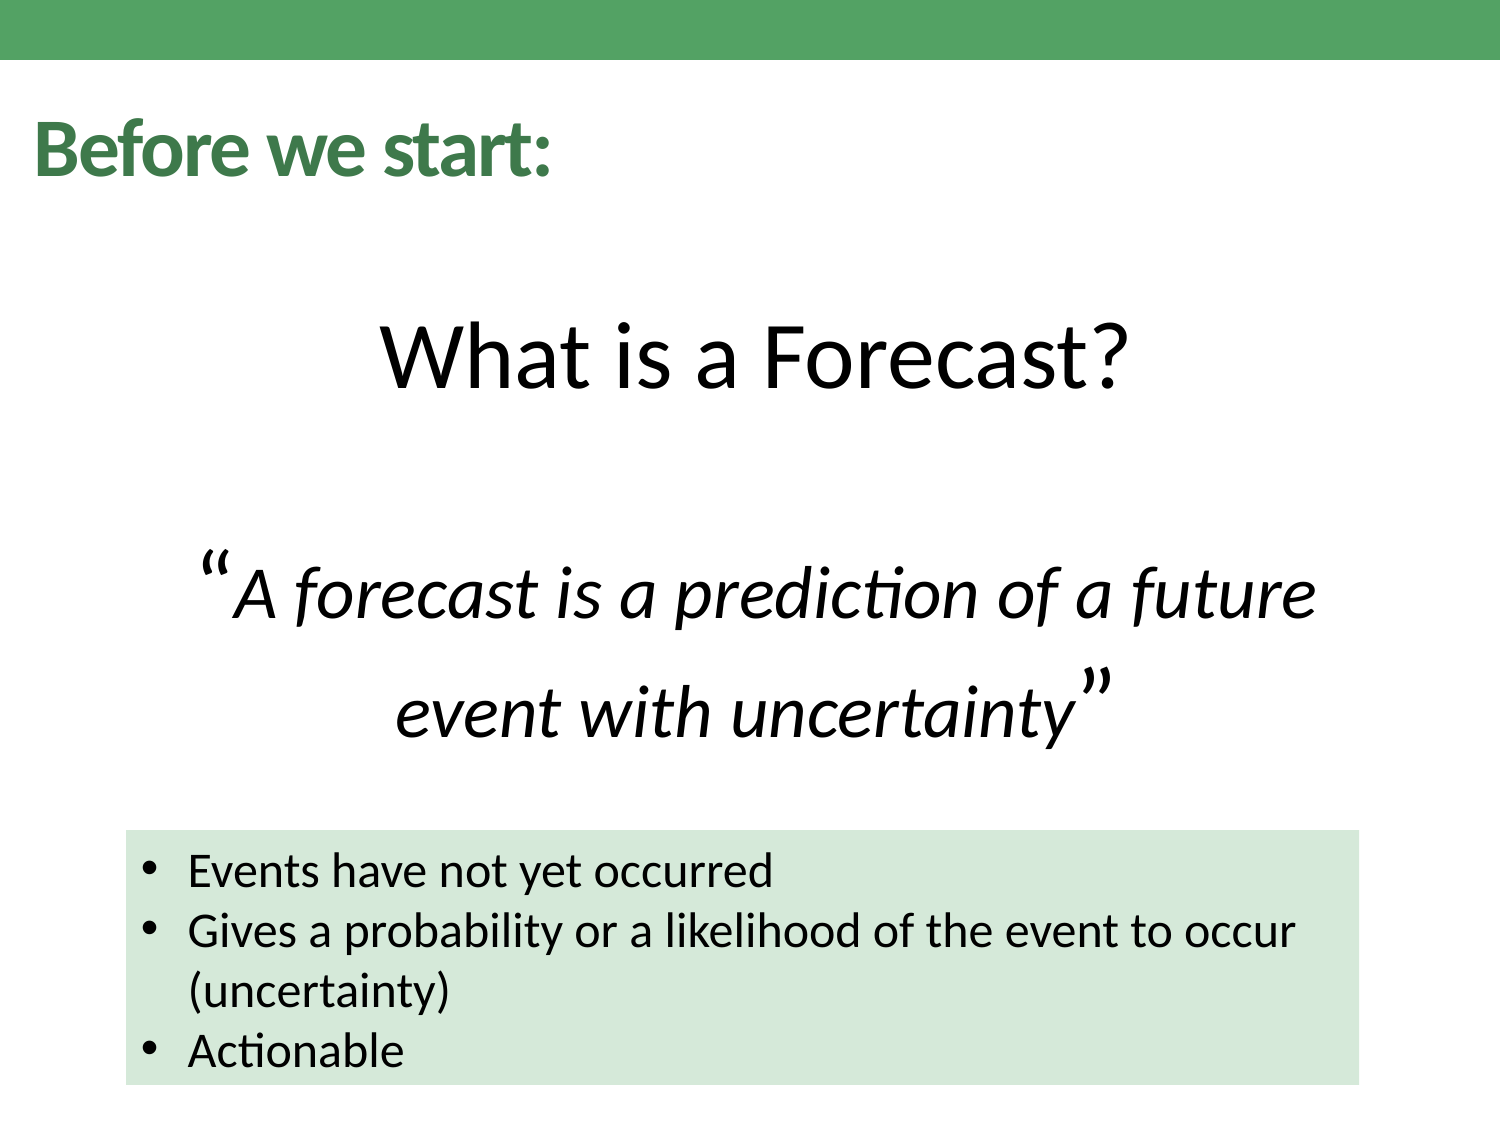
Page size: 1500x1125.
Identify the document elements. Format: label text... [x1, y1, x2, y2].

title Before we start: [0, 62, 1425, 225]
text_box Events have not yet occurred Gives a probability or a likelihood of the event to occur (uncertainty) Actionable [126, 830, 1360, 1085]
text_box What is a Forecast? “A forecast is a prediction of a future event with uncertainty” [126, 285, 1387, 765]
